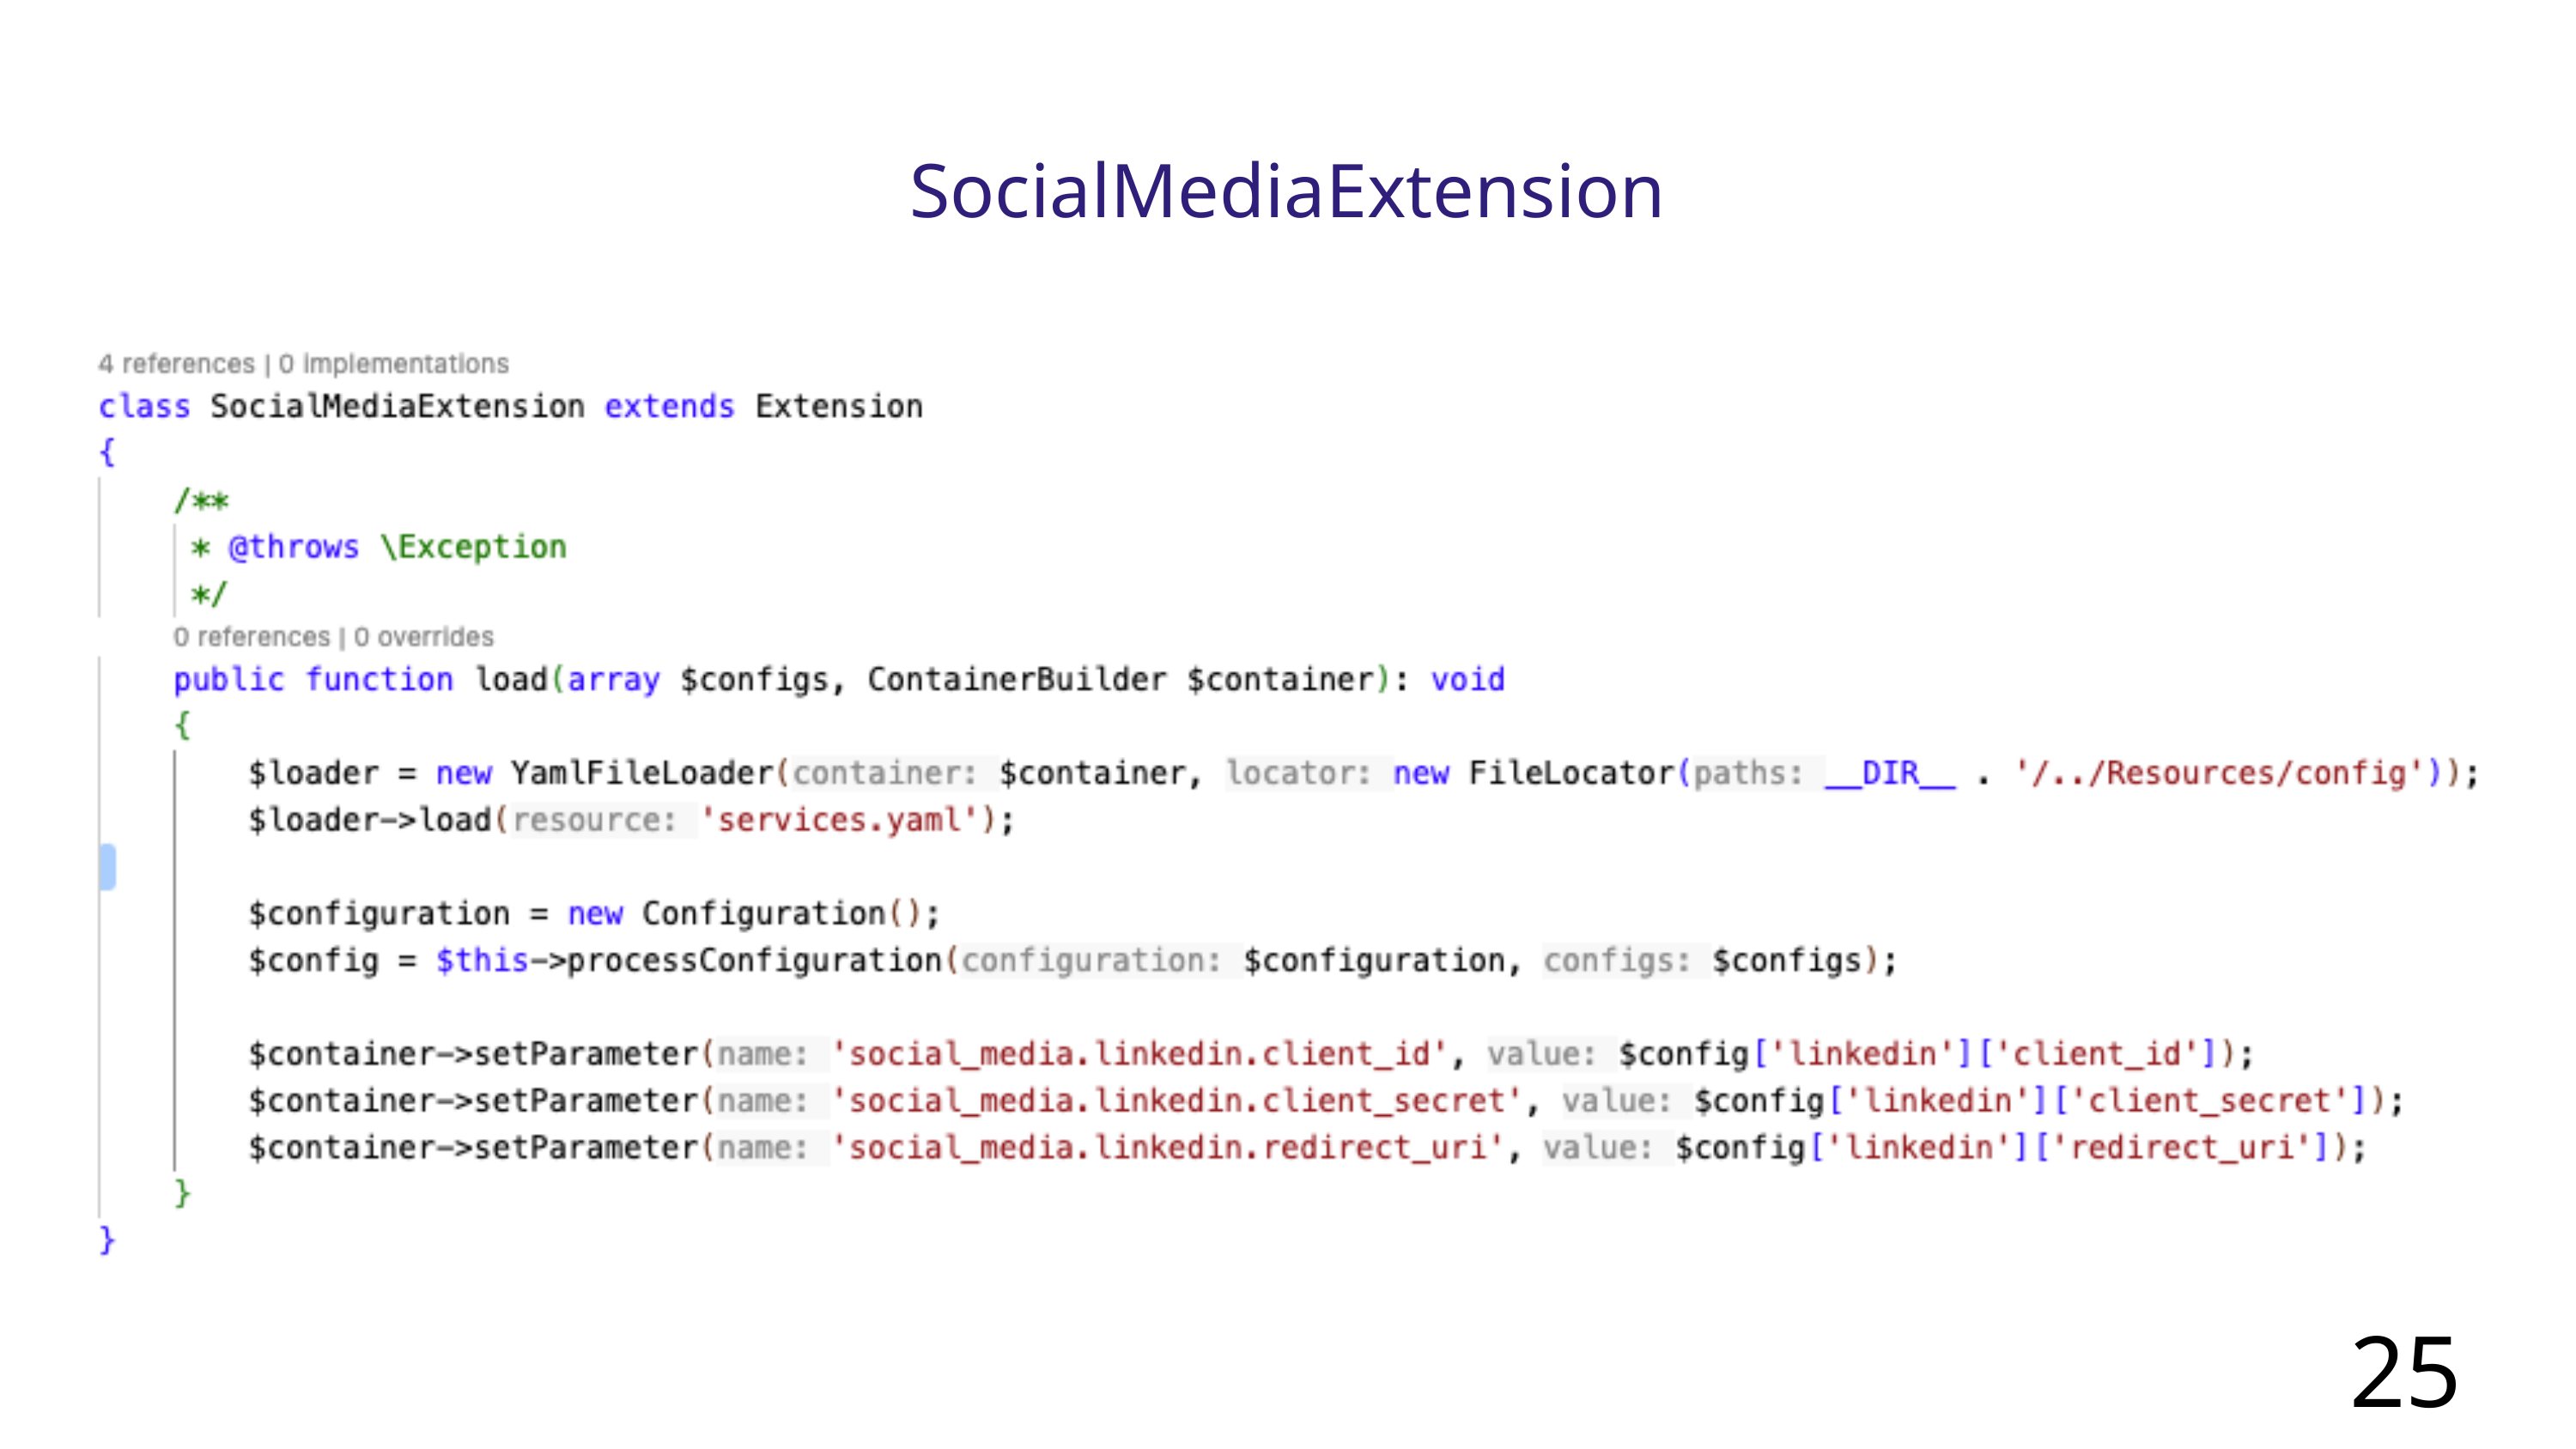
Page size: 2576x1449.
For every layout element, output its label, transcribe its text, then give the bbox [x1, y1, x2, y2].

text_box 25 [2349, 1299, 2463, 1427]
text_box SocialMediaExtension [890, 147, 1686, 233]
picture [96, 326, 2515, 1289]
